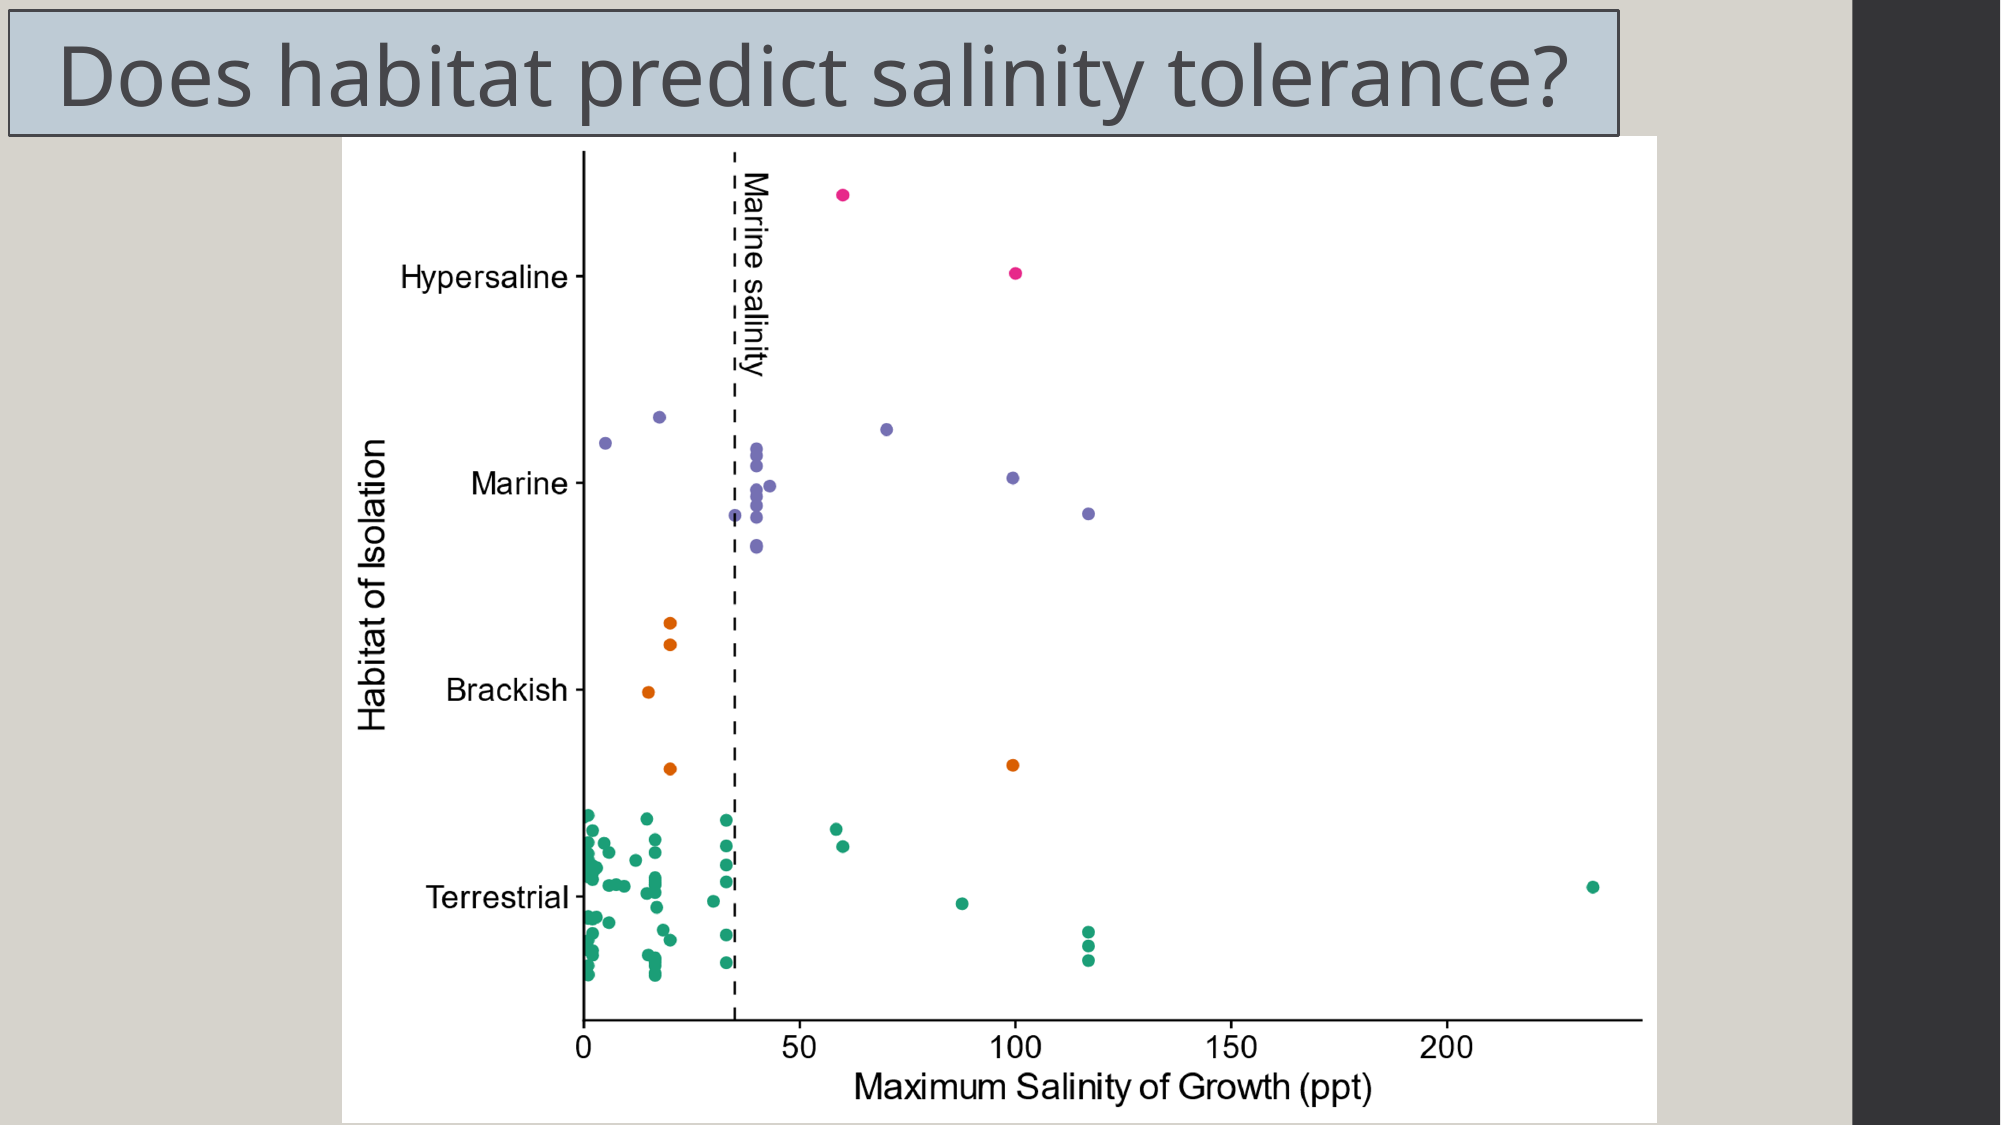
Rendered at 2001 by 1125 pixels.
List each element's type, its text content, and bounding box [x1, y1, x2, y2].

title Does habitat predict salinity tolerance? [8, 9, 1620, 137]
picture [341, 136, 1657, 1123]
